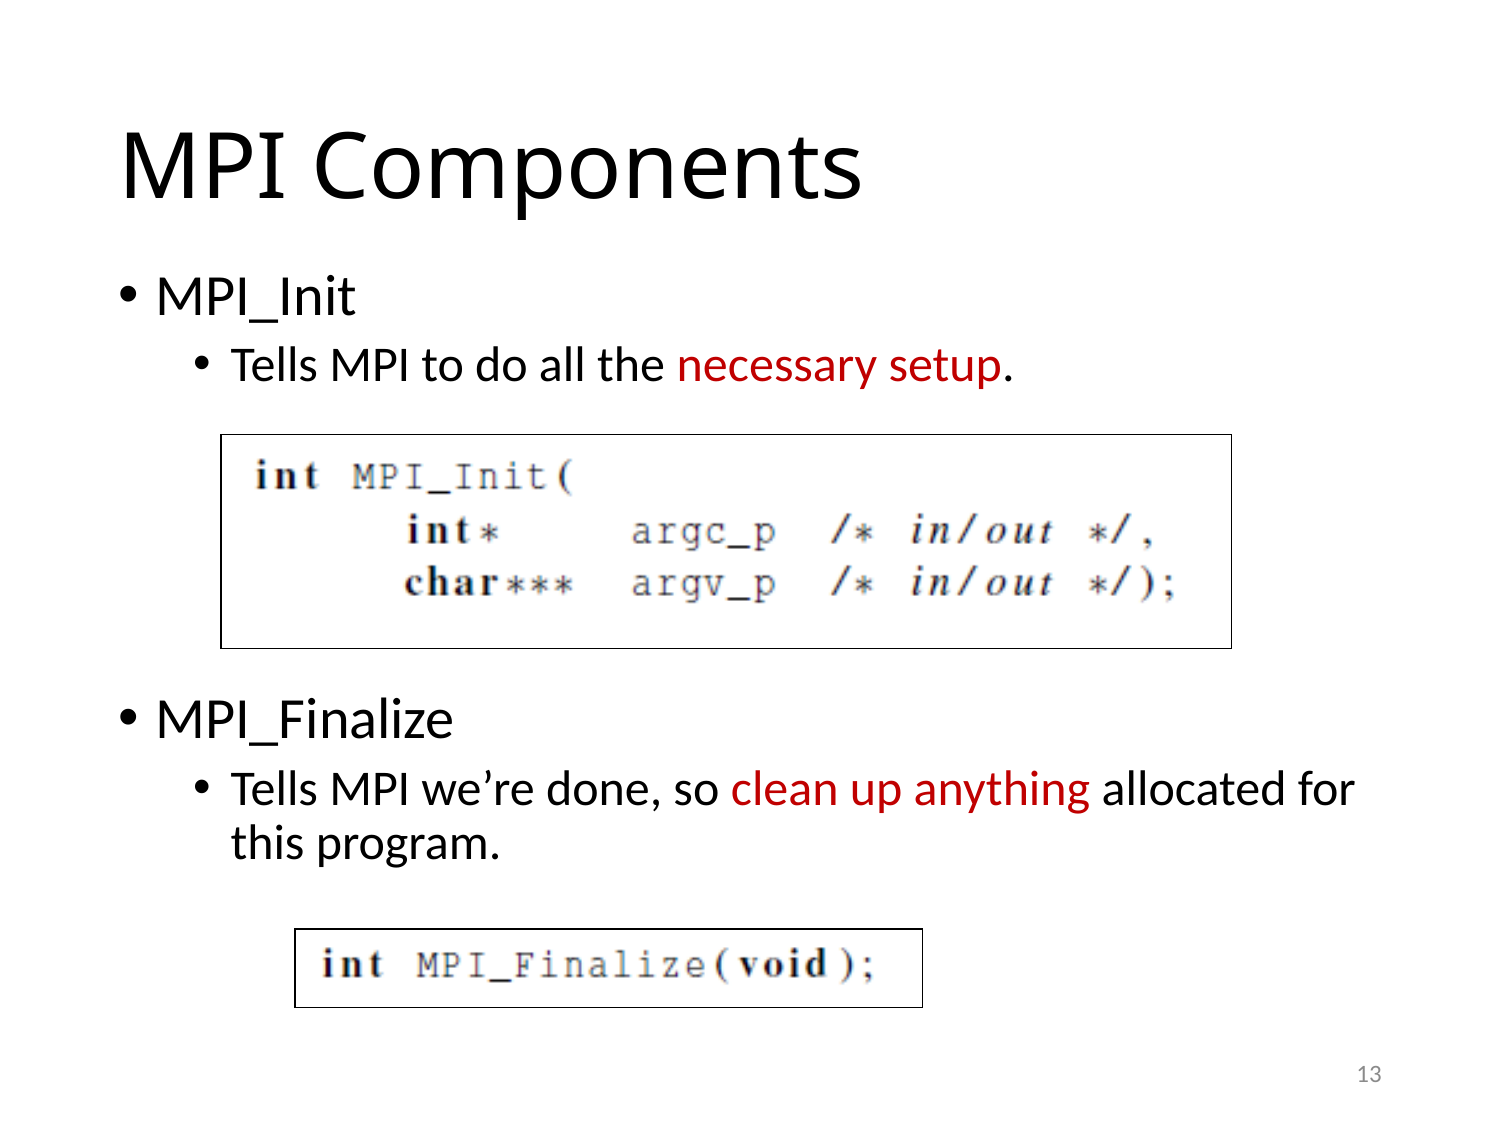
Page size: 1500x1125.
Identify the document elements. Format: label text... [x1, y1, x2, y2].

picture [295, 929, 820, 1007]
picture [221, 435, 1231, 648]
title MPI Components [103, 59, 1397, 257]
slide_number 13 [1059, 1042, 1397, 1103]
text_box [820, 893, 971, 1044]
list MPI_Init Tells MPI to do all the necessary setup. MPI_Finalize Tells MPI we’re done, so clean up anything allocated for this program. [103, 257, 1397, 972]
